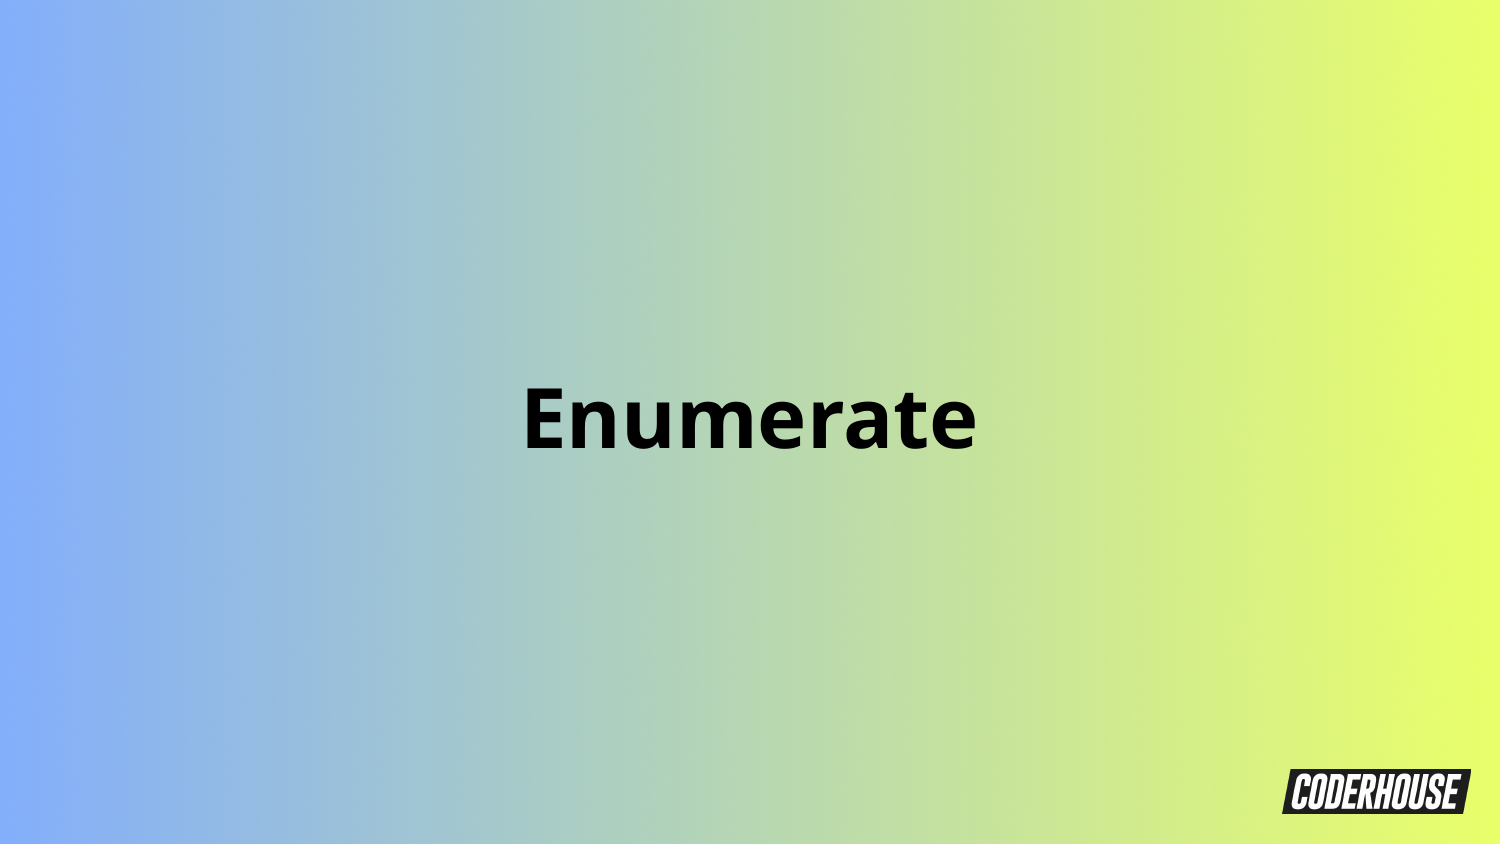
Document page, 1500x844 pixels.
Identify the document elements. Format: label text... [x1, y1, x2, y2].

picture [0, 0, 1500, 844]
text_box Enumerate [239, 361, 1261, 482]
